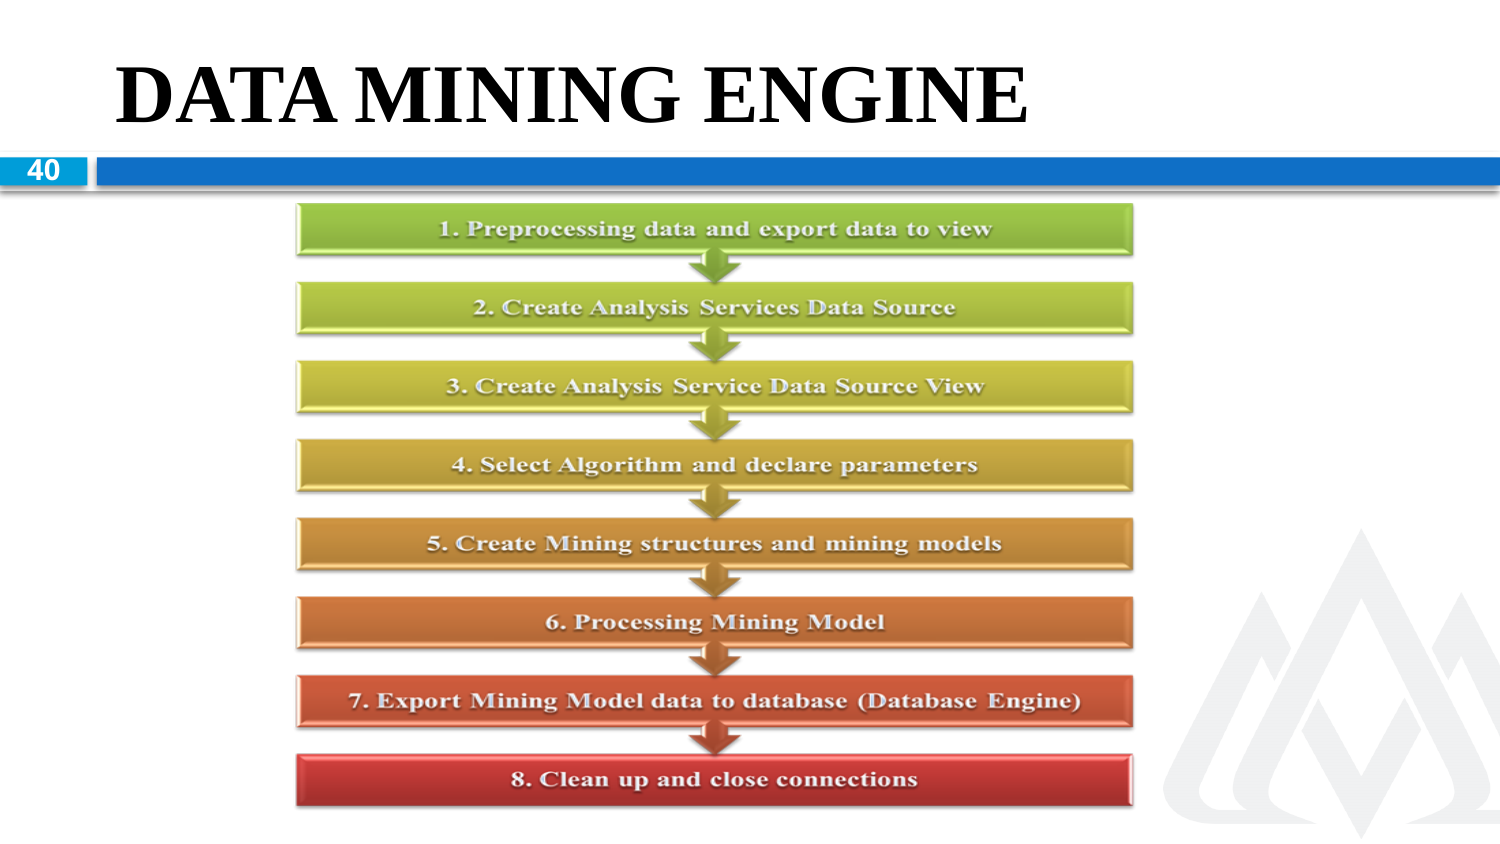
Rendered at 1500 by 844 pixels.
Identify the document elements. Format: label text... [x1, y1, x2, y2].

title Data mining engine [100, 28, 1438, 150]
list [288, 199, 1141, 814]
slide_number 40 [0, 156, 88, 187]
